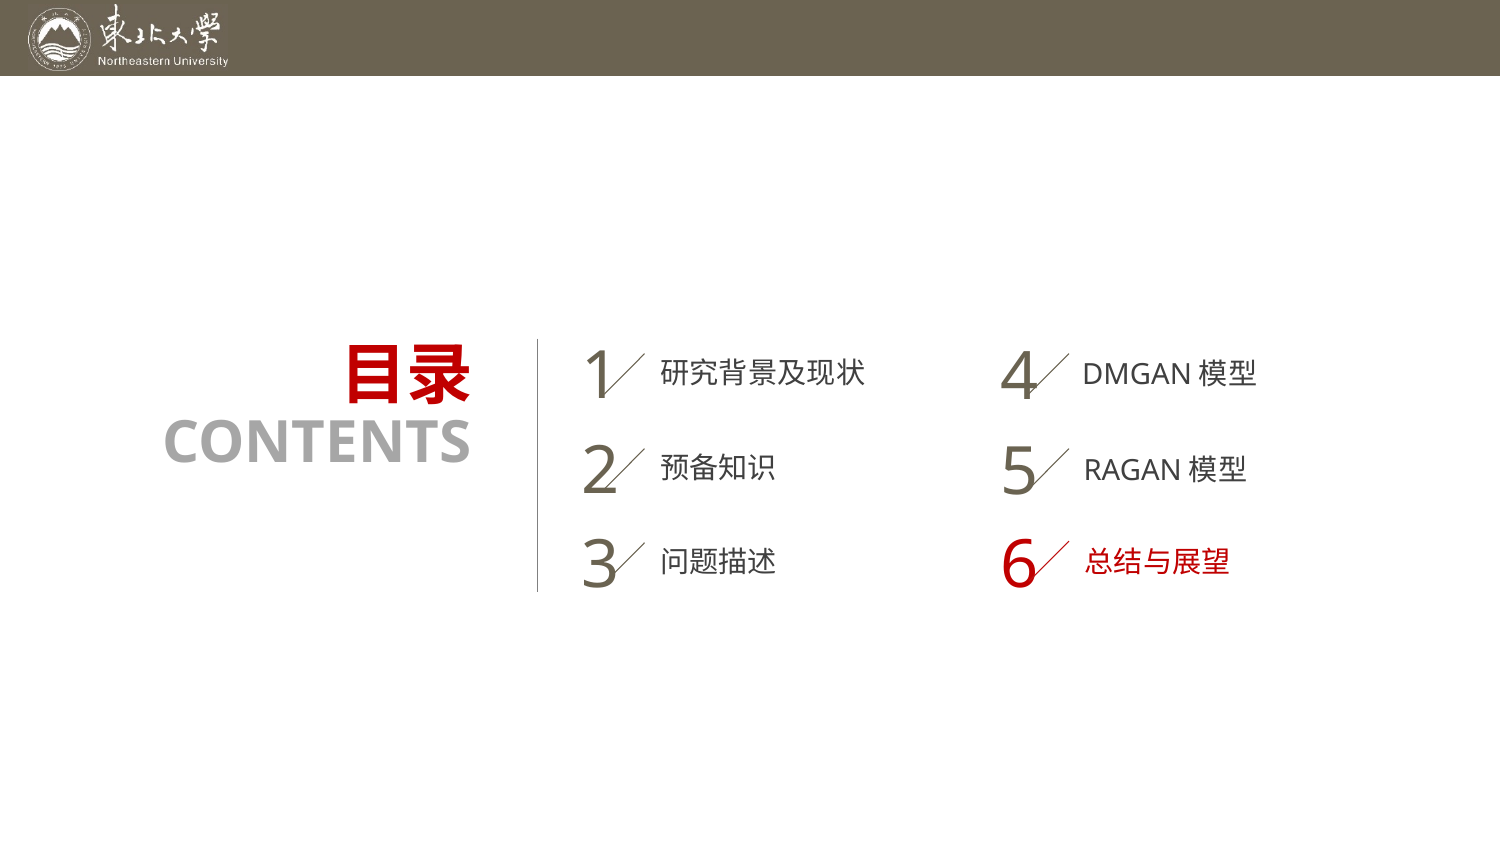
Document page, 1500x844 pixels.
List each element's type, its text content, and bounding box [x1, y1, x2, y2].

text_box 目录 [325, 324, 489, 419]
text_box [988, 325, 1070, 420]
text_box 总结与展望 [1070, 535, 1246, 586]
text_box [569, 419, 645, 513]
text_box CONTENTS [35, 396, 486, 482]
text_box 预备知识 [645, 441, 793, 492]
text_box 研究背景及现状 [645, 346, 881, 397]
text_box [988, 513, 1070, 610]
text_box DMGAN模型 [1070, 348, 1273, 399]
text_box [569, 513, 645, 610]
text_box RAGAN模型 [1070, 443, 1263, 494]
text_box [569, 324, 645, 419]
text_box 问题描述 [645, 535, 793, 586]
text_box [988, 420, 1070, 513]
picture [28, 4, 228, 71]
